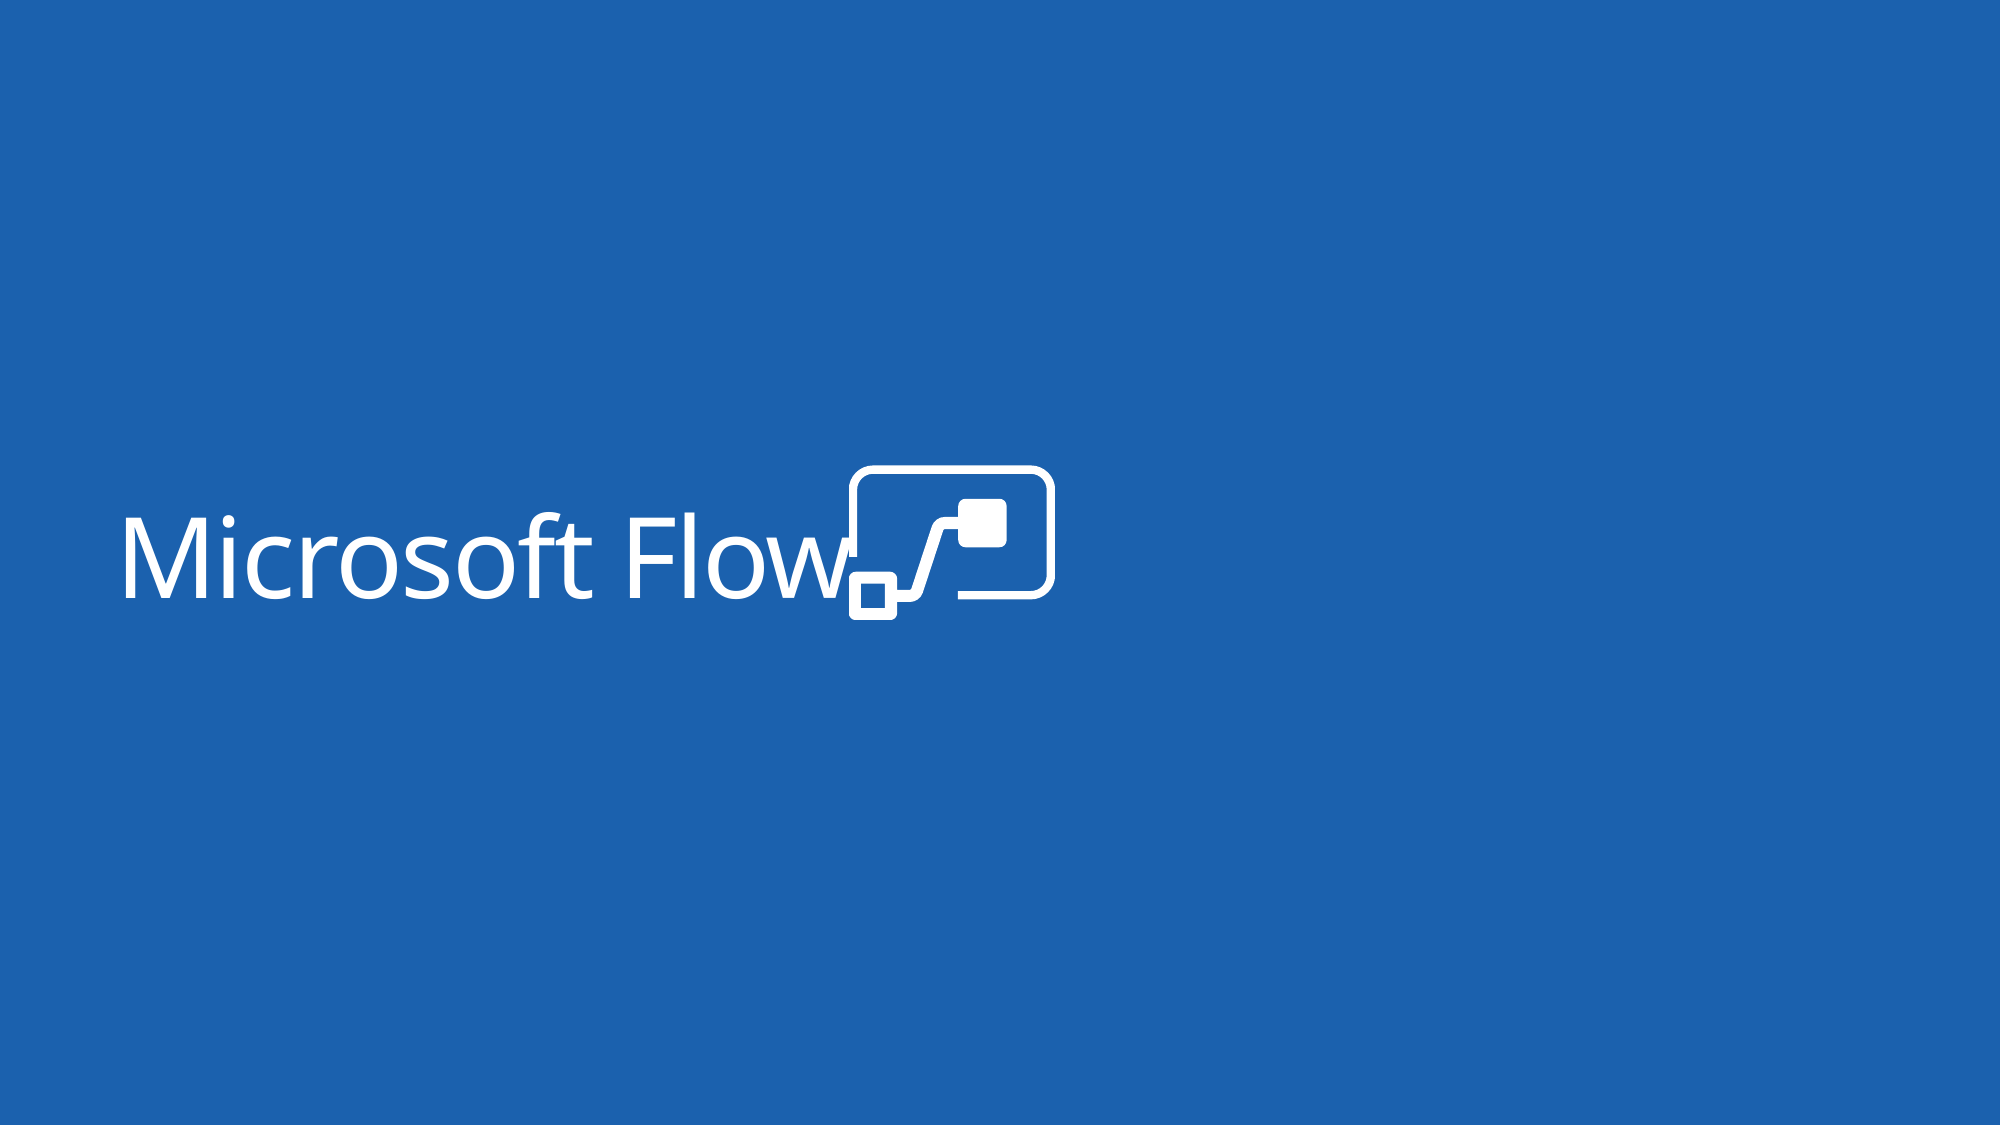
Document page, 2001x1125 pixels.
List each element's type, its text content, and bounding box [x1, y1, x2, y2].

picture [848, 464, 1056, 621]
title Microsoft Flow [115, 501, 1104, 624]
